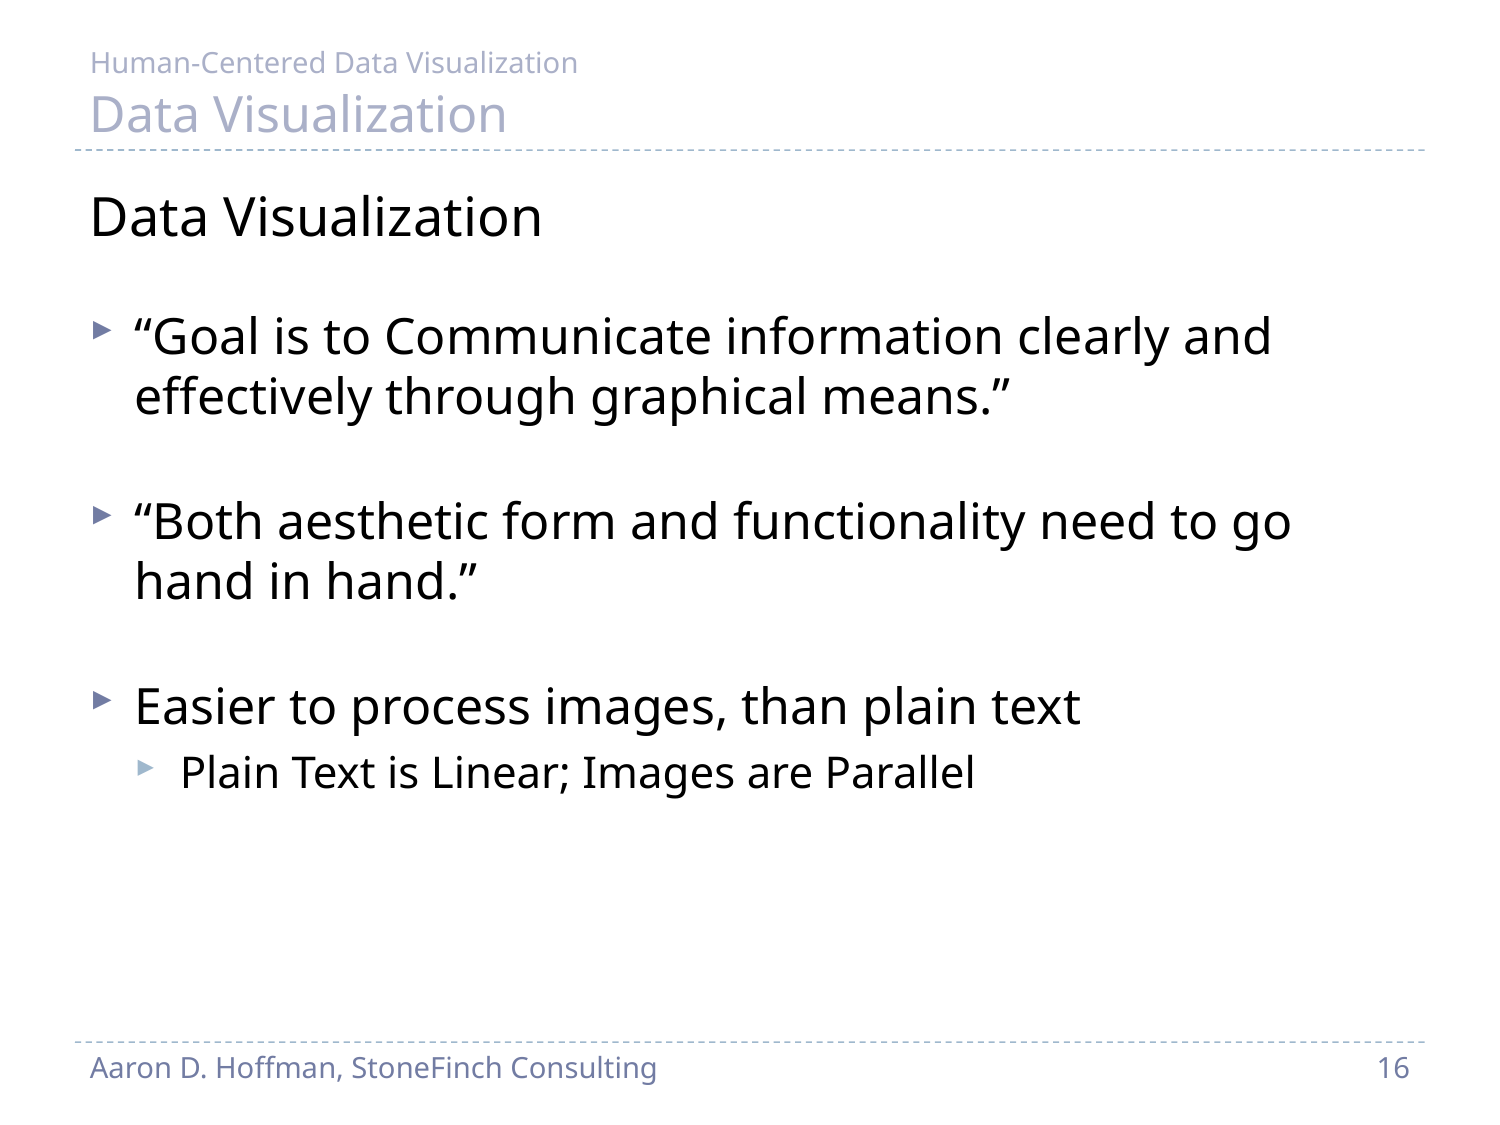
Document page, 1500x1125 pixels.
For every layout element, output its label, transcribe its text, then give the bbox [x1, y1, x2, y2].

title Data Visualization [75, 75, 1425, 150]
footer Aaron D. Hoffman, StoneFinch Consulting [75, 1042, 1025, 1103]
list Data Visualization “Goal is to Communicate information clearly and effectively through graphical means.” “Both aesthetic form and functionality need to go hand in hand.” Easier to process images, than plain text Plain Text is Linear; Images are Parallel [75, 174, 1425, 1010]
list Human-Centered Data Visualization [75, 37, 1425, 75]
slide_number 16 [1312, 1042, 1425, 1103]
